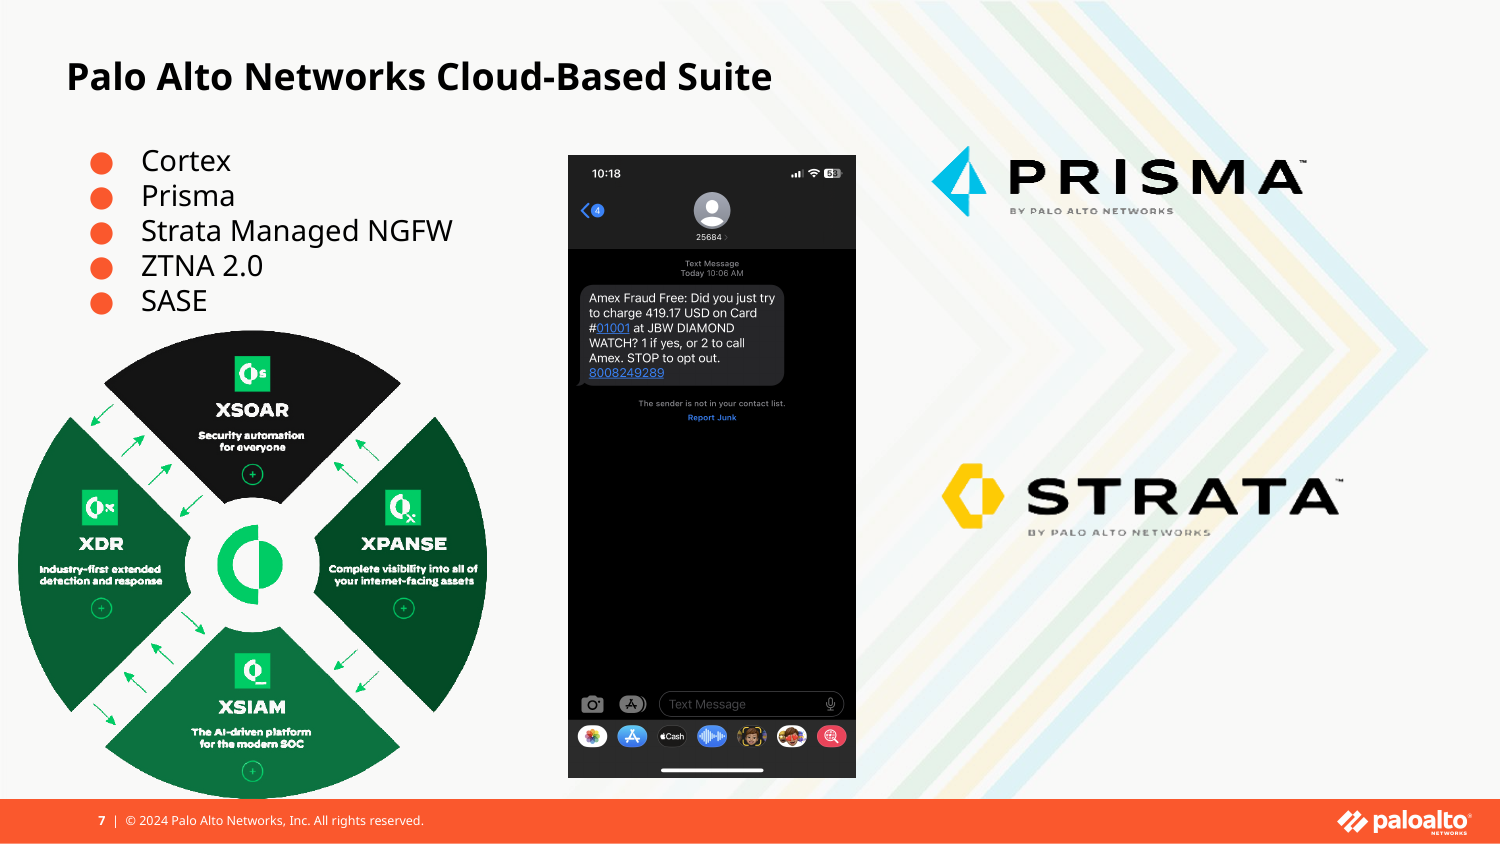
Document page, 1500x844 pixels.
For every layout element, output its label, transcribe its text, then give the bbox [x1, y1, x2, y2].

picture [1337, 810, 1472, 835]
picture [567, 154, 856, 778]
list Cortex Prisma Strata Managed NGFW ZTNA 2.0 SASE [51, 127, 1449, 688]
slide_number 7 | © 2024 Palo Alto Networks, Inc. All rights reserved. [51, 808, 439, 844]
title Palo Alto Networks Cloud-Based Suite [51, 37, 1449, 127]
picture [0, 325, 515, 800]
picture [909, 126, 1325, 243]
picture [909, 445, 1408, 562]
